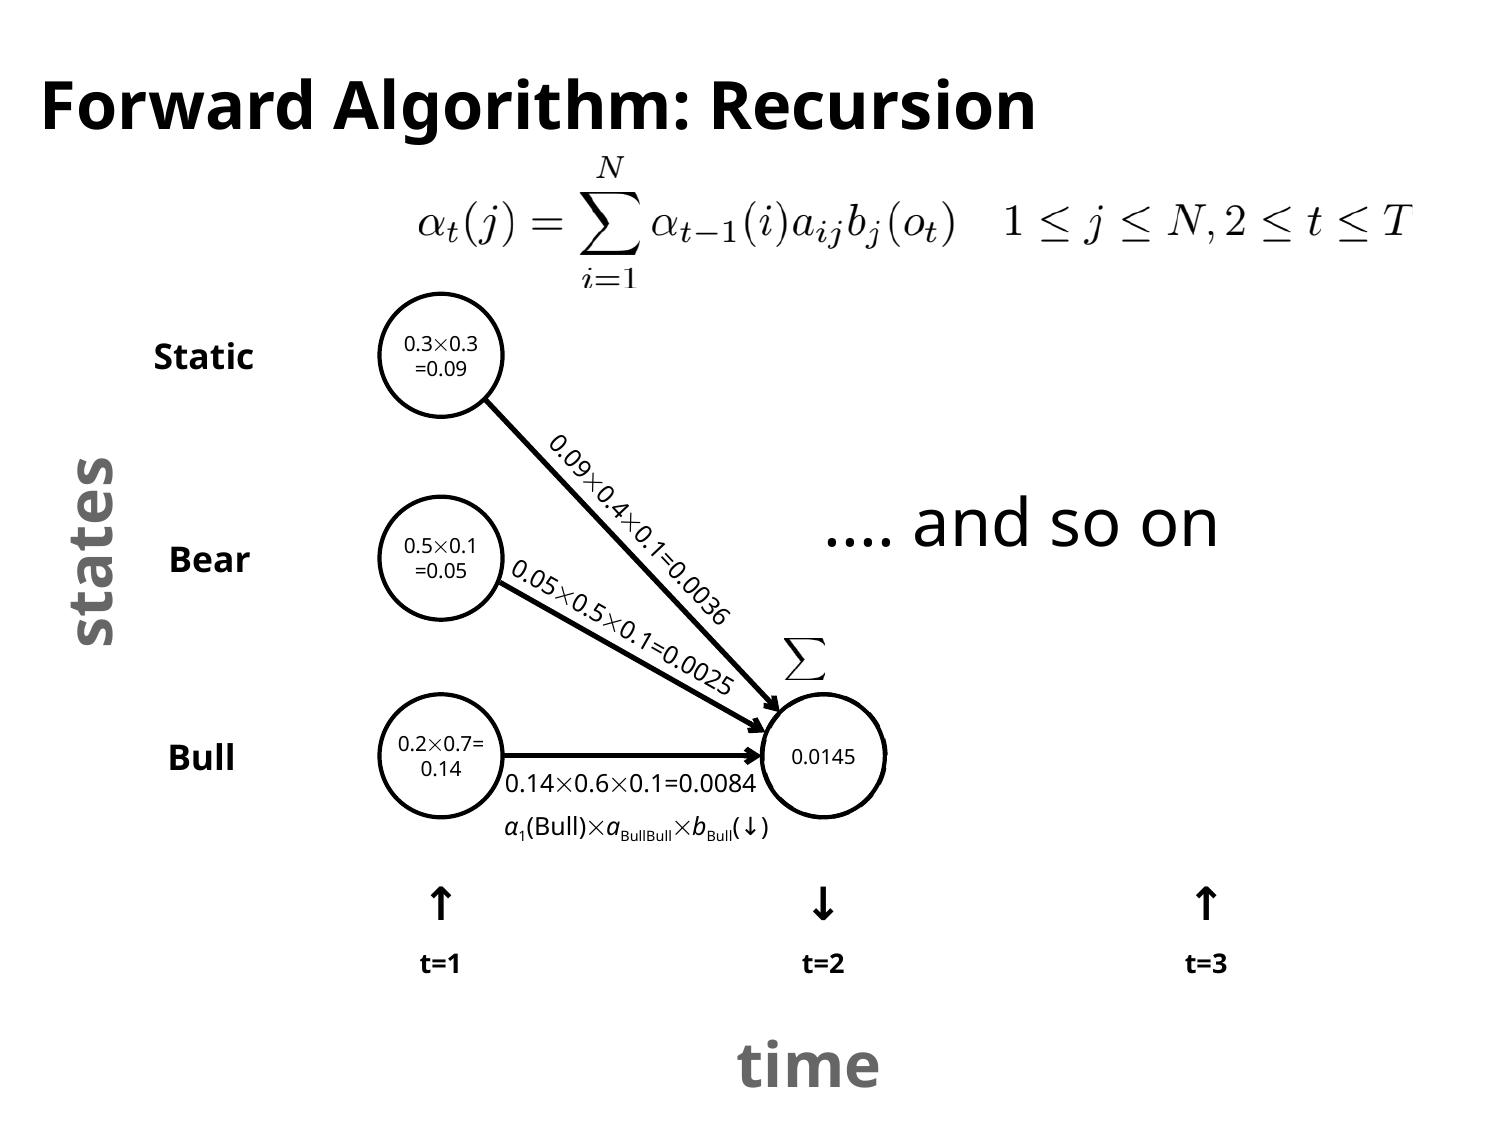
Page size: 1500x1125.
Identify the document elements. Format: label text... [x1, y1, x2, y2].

text_box states [50, 456, 126, 649]
text_box 0.30.3 =0.09 [379, 296, 503, 417]
text_box 0.50.1 =0.05 [379, 496, 470, 620]
text_box 0.20.7=0.14 [379, 694, 503, 818]
text_box ↑ [421, 874, 461, 930]
picture [418, 155, 1413, 288]
text_box t=1 [419, 946, 463, 979]
picture [783, 637, 826, 681]
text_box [475, 407, 790, 704]
text_box t=2 [801, 946, 845, 979]
text_box ↓ [804, 874, 843, 930]
text_box Static [153, 334, 255, 377]
text_box ↑ [1187, 874, 1226, 930]
title Forward Algorithm: Recursion [24, 18, 1451, 188]
text_box time [736, 1024, 882, 1100]
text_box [499, 713, 766, 733]
text_box 0.140.60.1=0.0084 [504, 767, 757, 798]
text_box 0.0145 [761, 694, 885, 818]
text_box Bear [168, 536, 251, 580]
text_box t=3 [1184, 946, 1228, 979]
text_box α1(Bull)aBullBullbBull(↓) [504, 810, 769, 845]
text_box Bull [167, 734, 236, 778]
text_box .... and so on [823, 480, 1222, 561]
